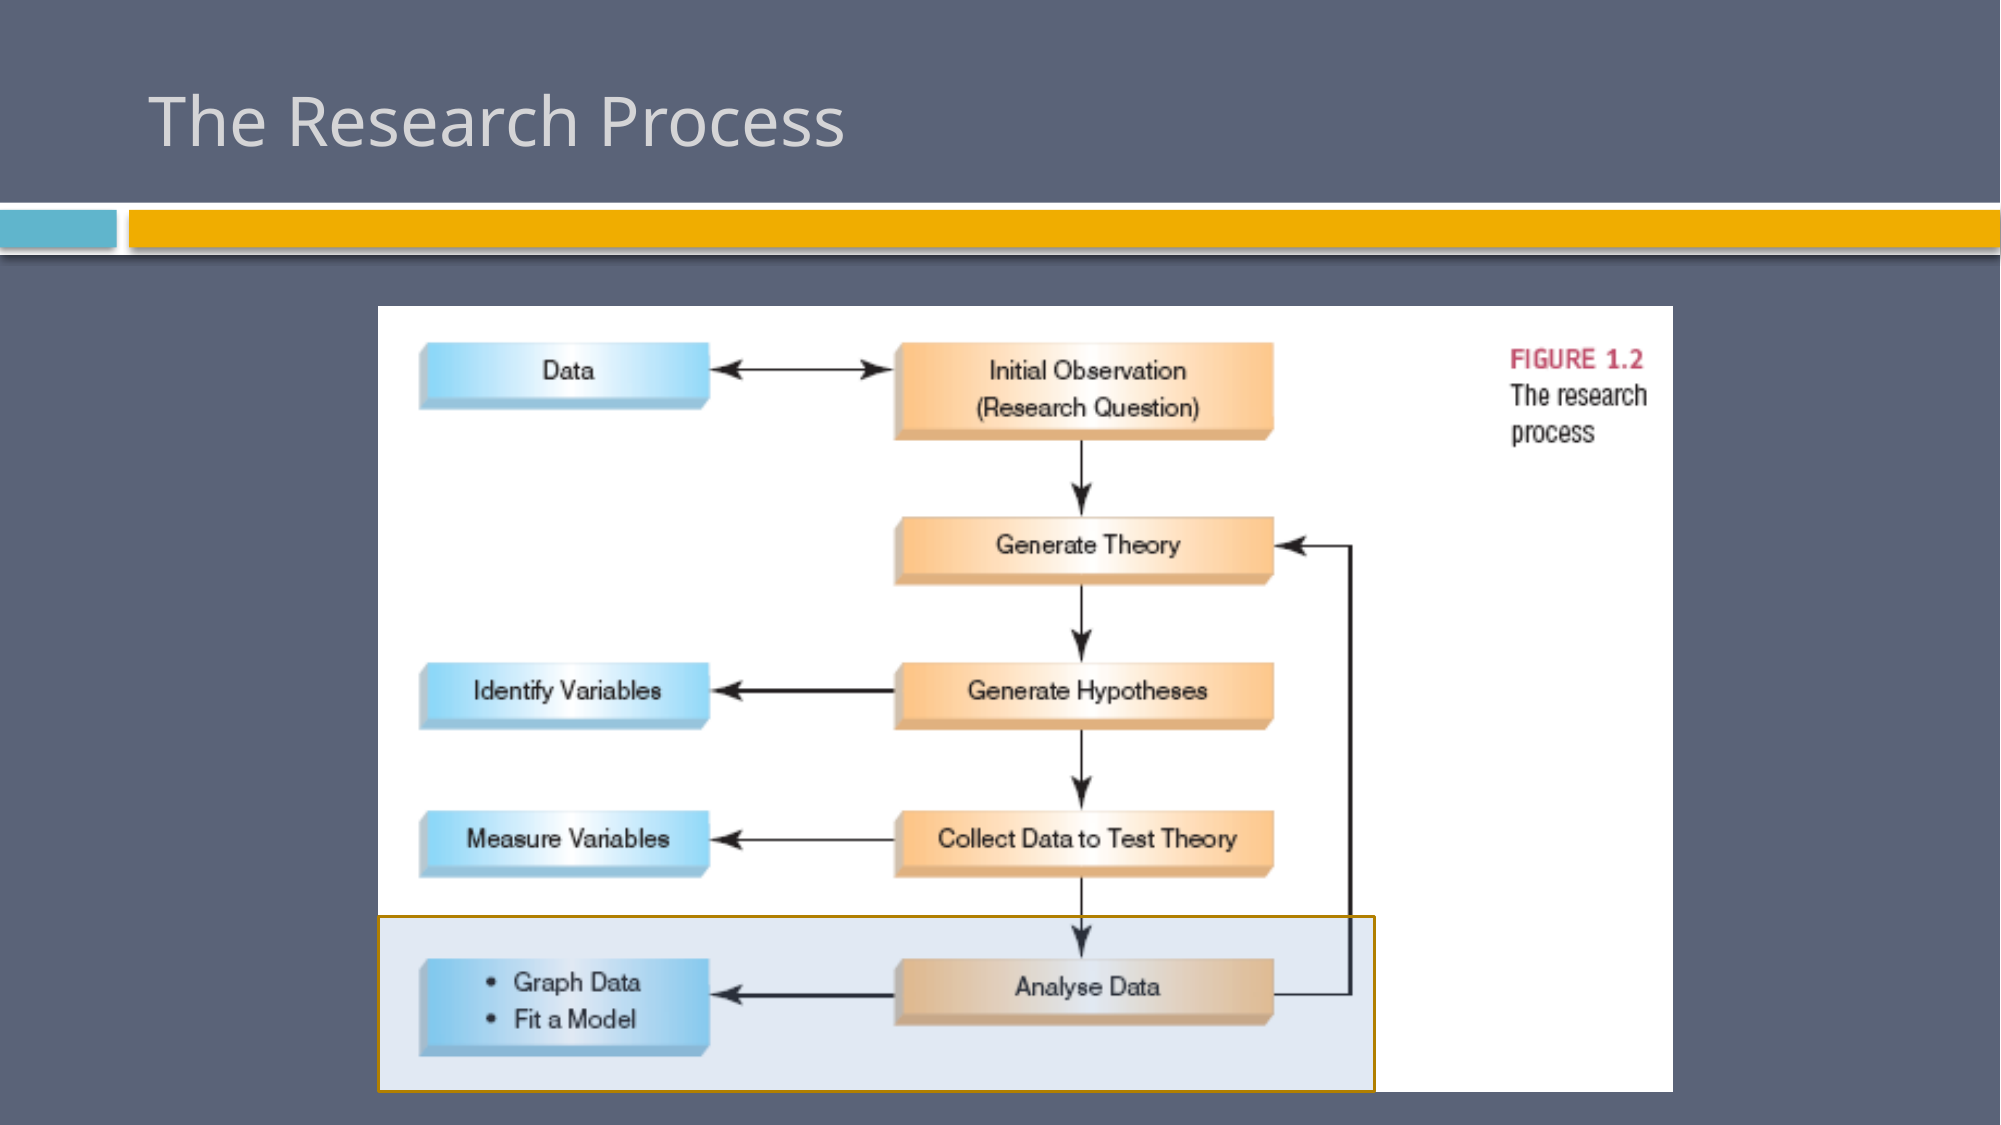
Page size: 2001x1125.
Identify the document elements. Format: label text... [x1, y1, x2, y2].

title The Research Process [133, 37, 1918, 201]
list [378, 306, 1673, 1093]
